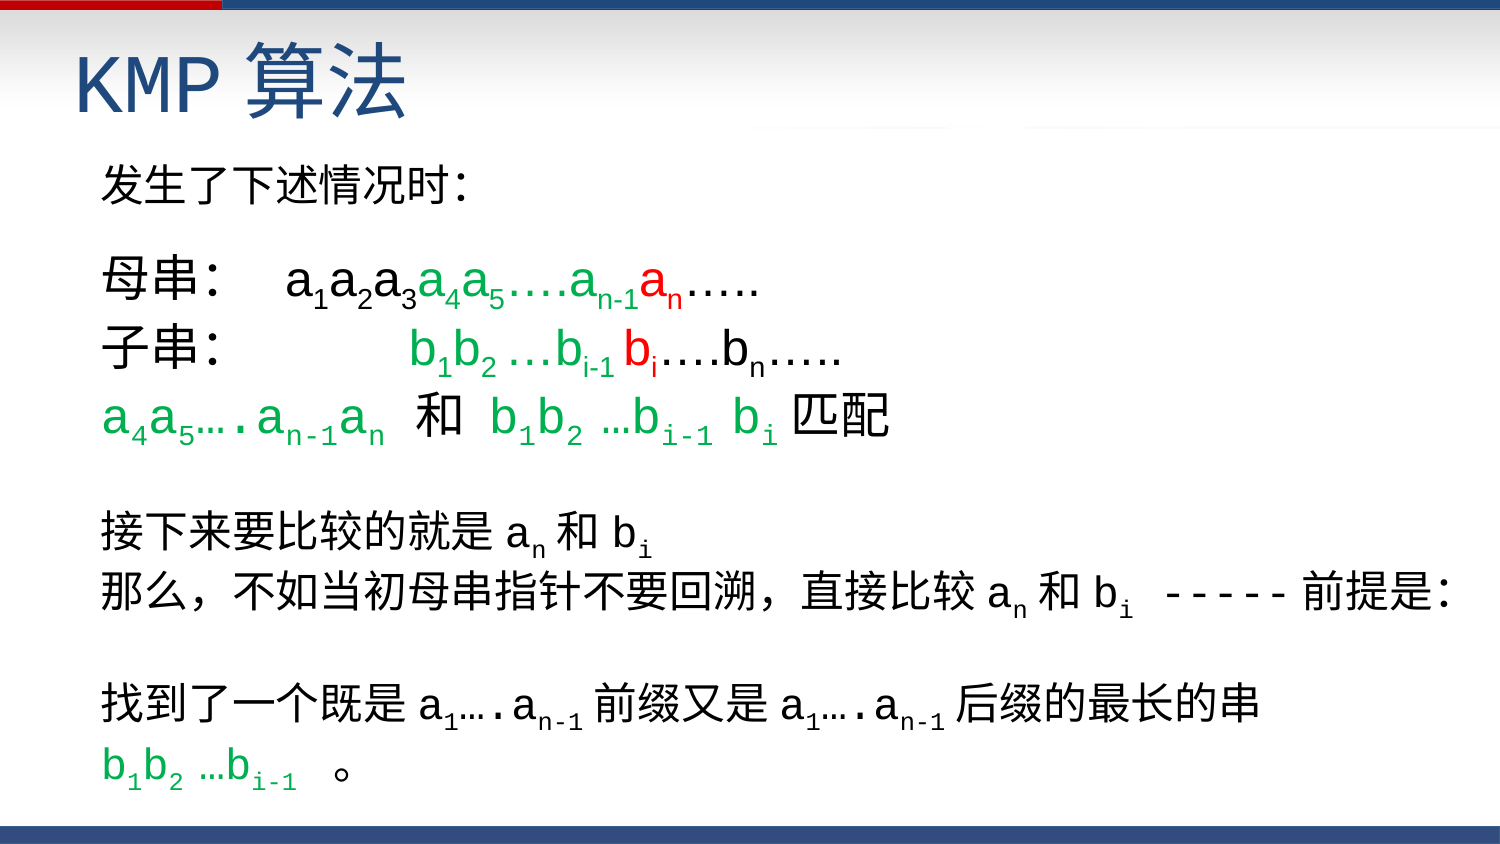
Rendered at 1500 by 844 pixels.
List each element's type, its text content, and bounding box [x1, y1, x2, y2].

title KMP算法 [58, 14, 1430, 145]
picture [0, 10, 1500, 129]
text_box 发生了下述情况时： [85, 150, 1117, 239]
text_box 母串： a1a2a3a4a5….an-1an….. 子串： b1b2 …bi-1 bi….bn….. a4a5….an-1an 和 b1b2 …bi-1 bi匹配 接下来要比较的就是an和bi 那么，不如当初母串指针不要回溯，直接比较an和bi -----前提是： 找到了一个既是a1….an-1前缀又是a1….an-1后缀的最长的串 b1b2 …bi-1 。 [85, 239, 1459, 844]
